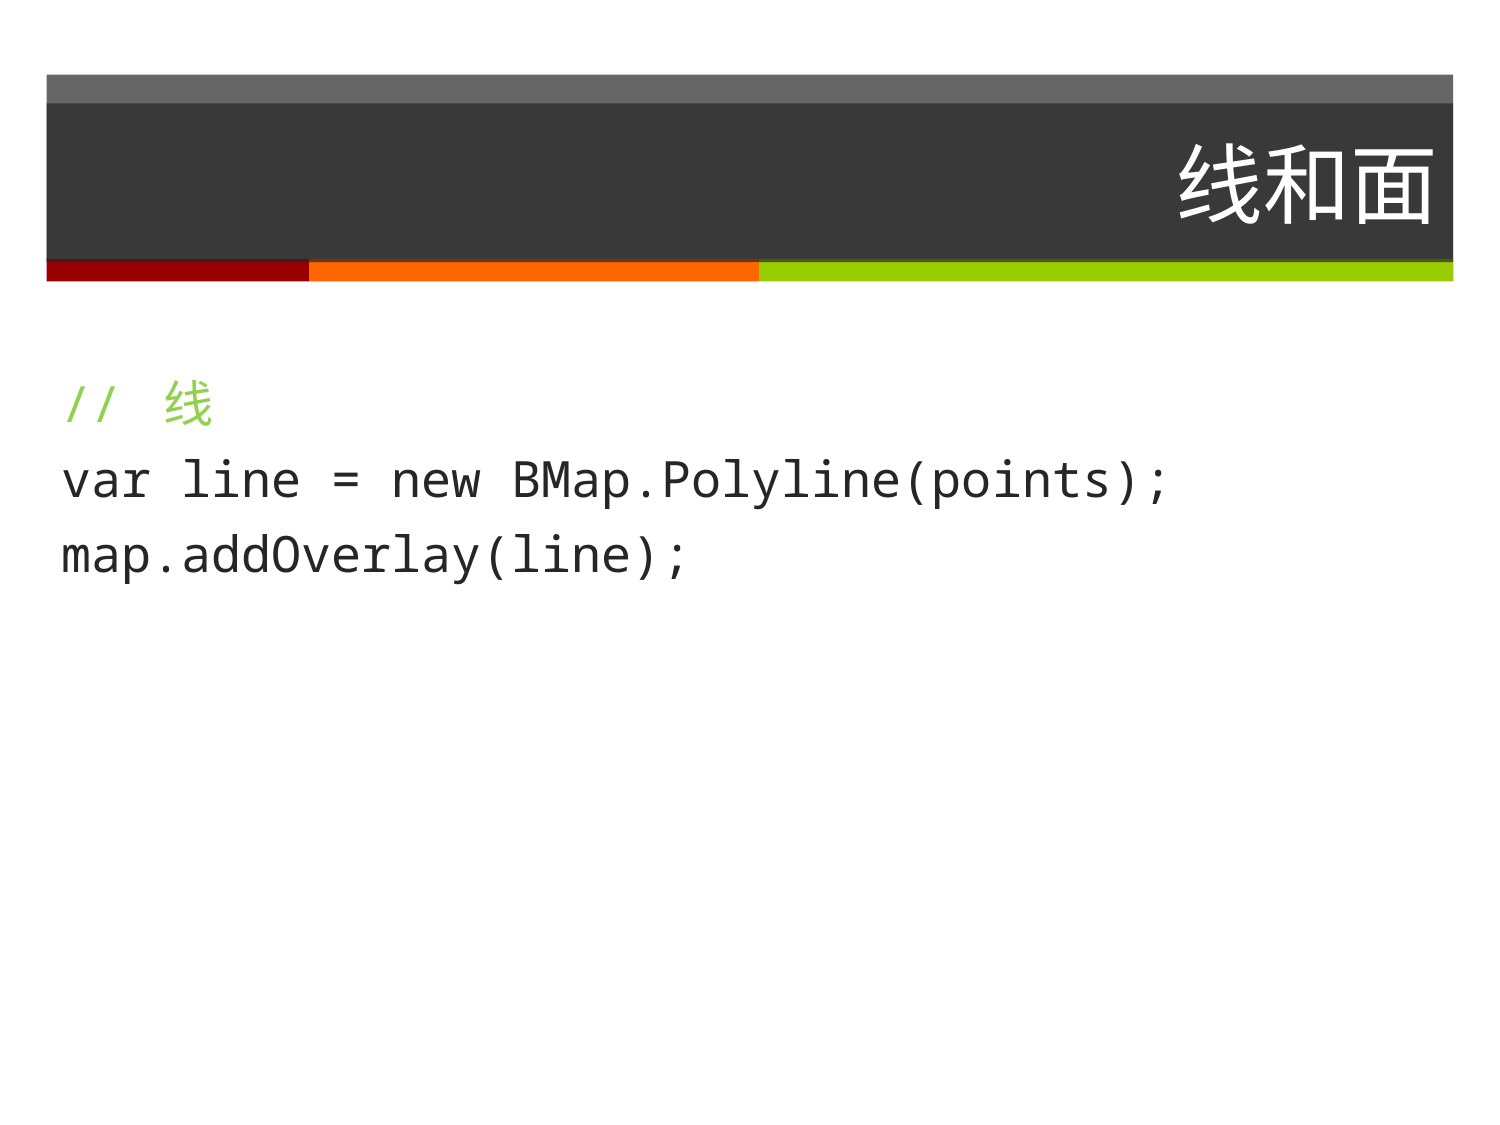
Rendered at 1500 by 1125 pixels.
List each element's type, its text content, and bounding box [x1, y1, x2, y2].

title 线和面 [46, 103, 1454, 263]
list // 线 var line = new BMap.Polyline(points); map.addOverlay(line); [46, 350, 1454, 1094]
